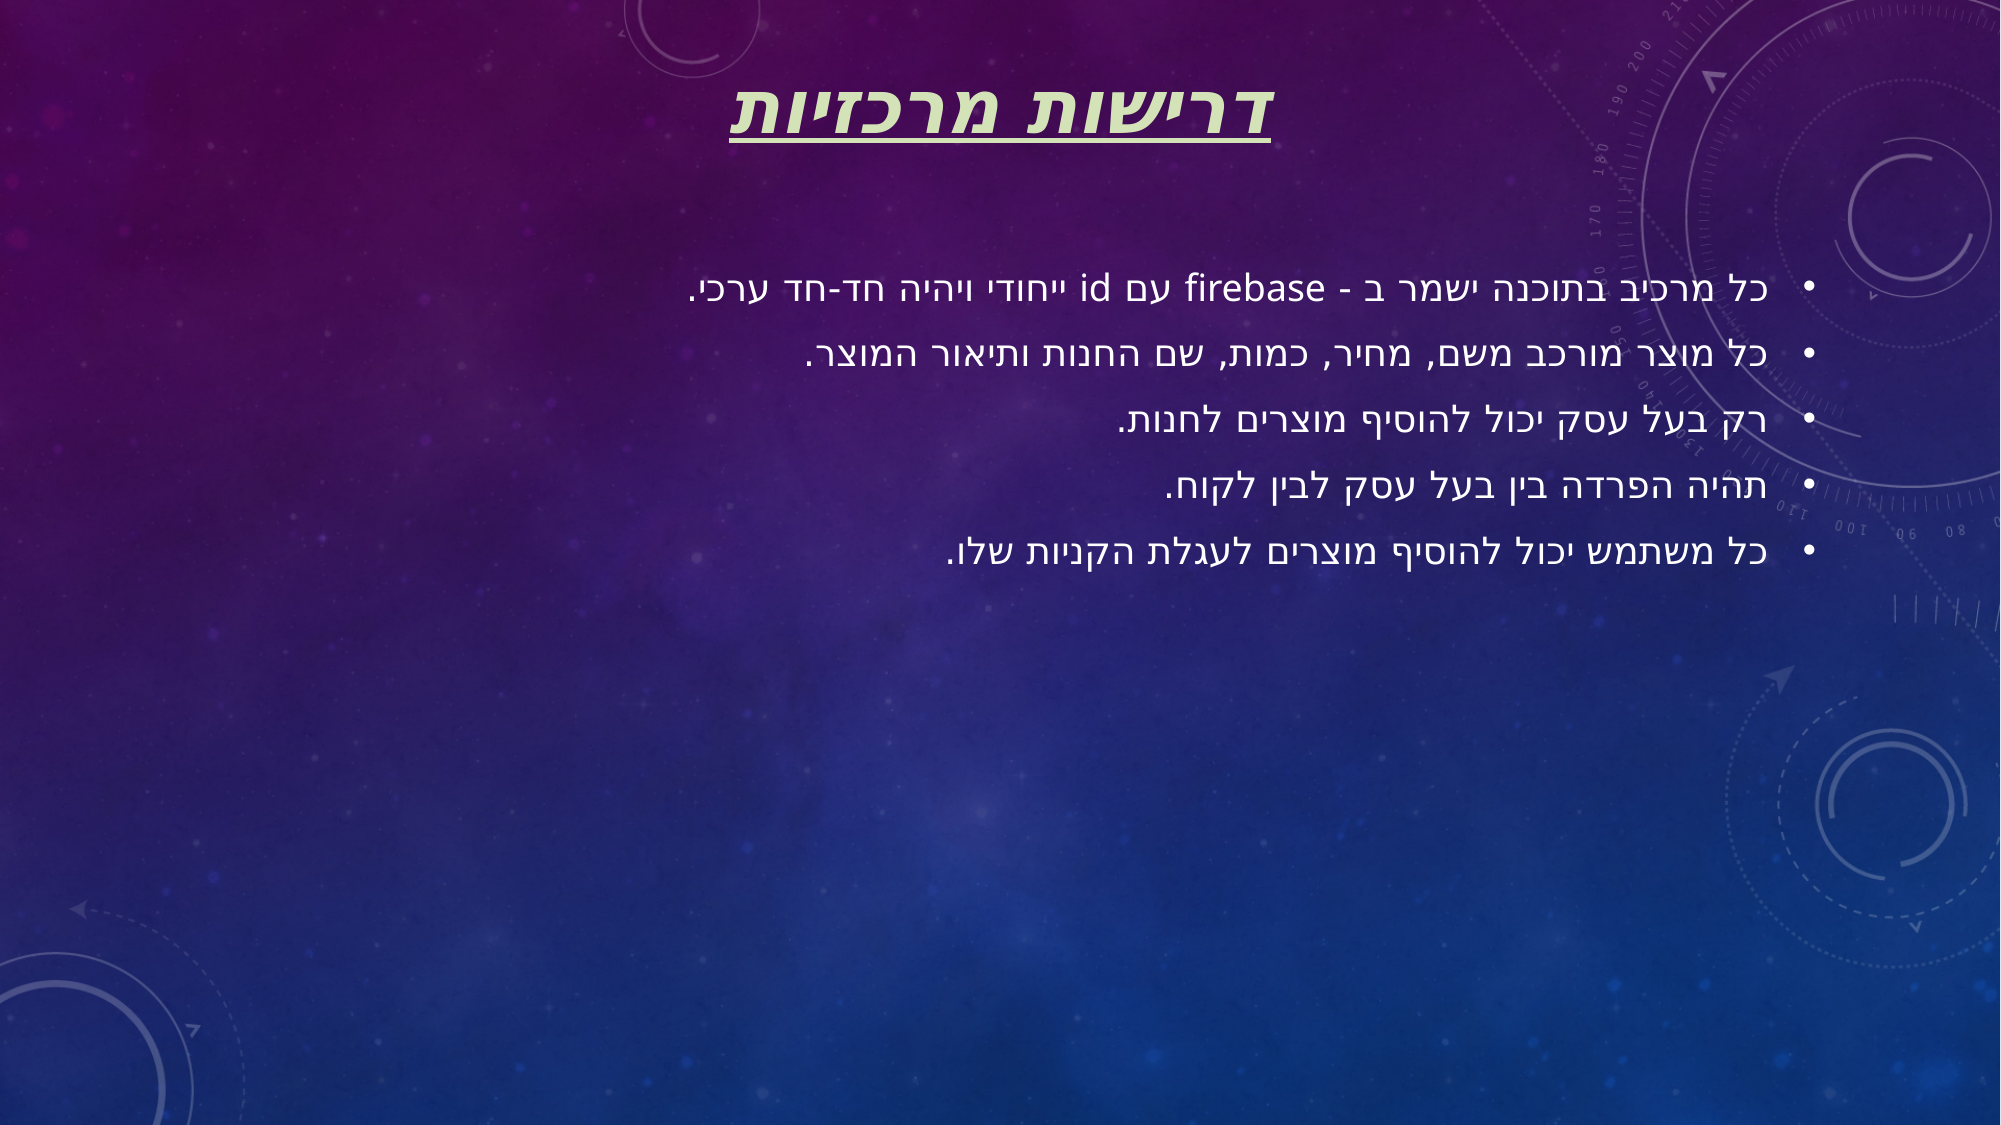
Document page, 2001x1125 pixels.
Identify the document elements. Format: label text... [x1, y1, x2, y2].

picture [0, 0, 2001, 1125]
title דרישות מרכזיות [169, 31, 1831, 176]
list כל מרכיב בתוכנה ישמר ב - firebase עם id ייחודי ויהיה חד-חד ערכי. כל מוצר מורכב משם, מחיר, כמות, שם החנות ותיאור המוצר. רק בעל עסק יכול להוסיף מוצרים לחנות. תהיה הפרדה בין בעל עסק לבין לקוח. כל משתמש יכול להוסיף מוצרים לעגלת הקניות שלו. [169, 267, 1831, 635]
